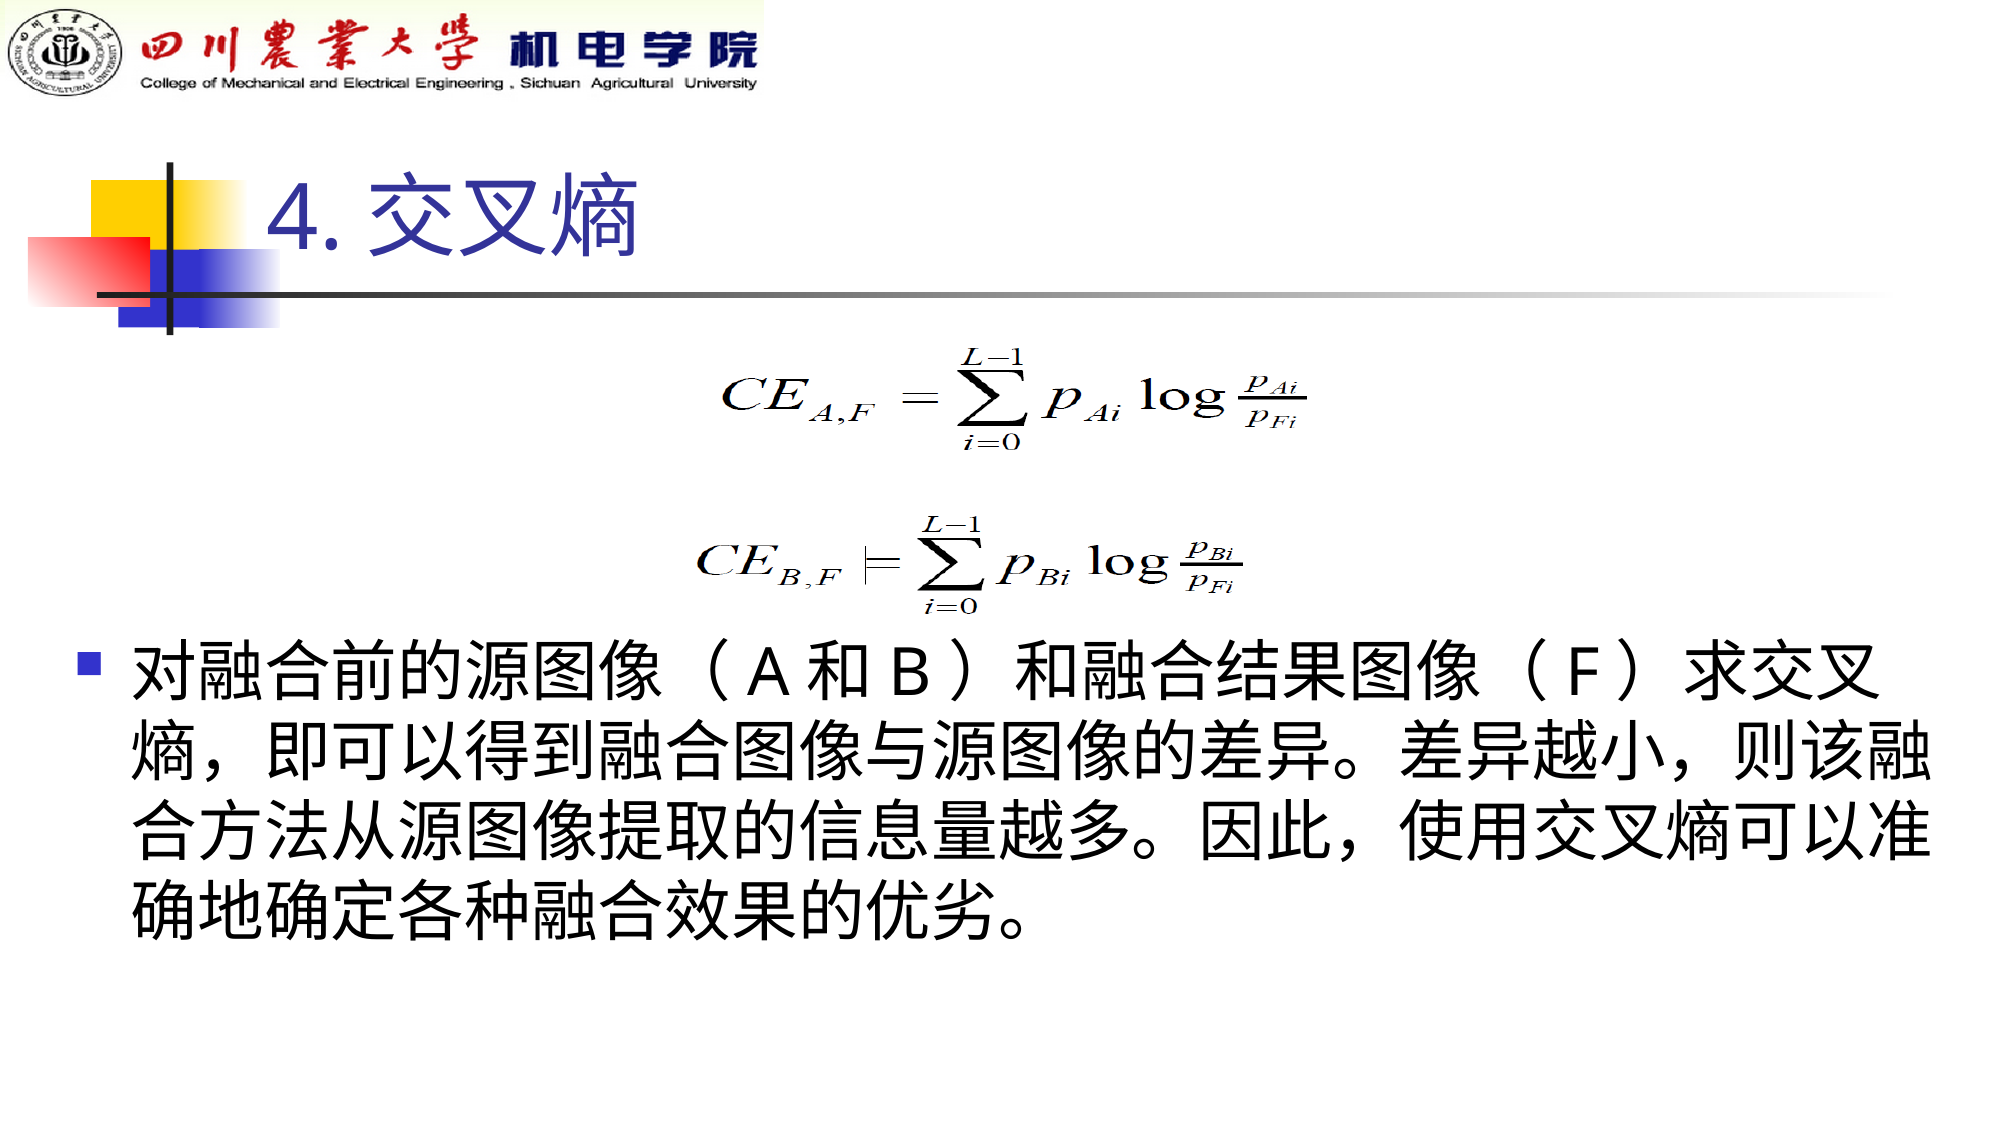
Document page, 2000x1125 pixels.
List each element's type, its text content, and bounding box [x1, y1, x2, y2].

picture [684, 332, 1315, 624]
title 4.交叉熵 [251, 35, 1956, 275]
list 对融合前的源图像（A和B）和融合结果图像（F）求交叉熵，即可以得到融合图像与源图像的差异。差异越小，则该融合方法从源图像提取的信息量越多。因此，使用交叉熵可以准确地确定各种融合效果的优劣。 [59, 621, 1963, 1101]
picture [0, 0, 764, 104]
